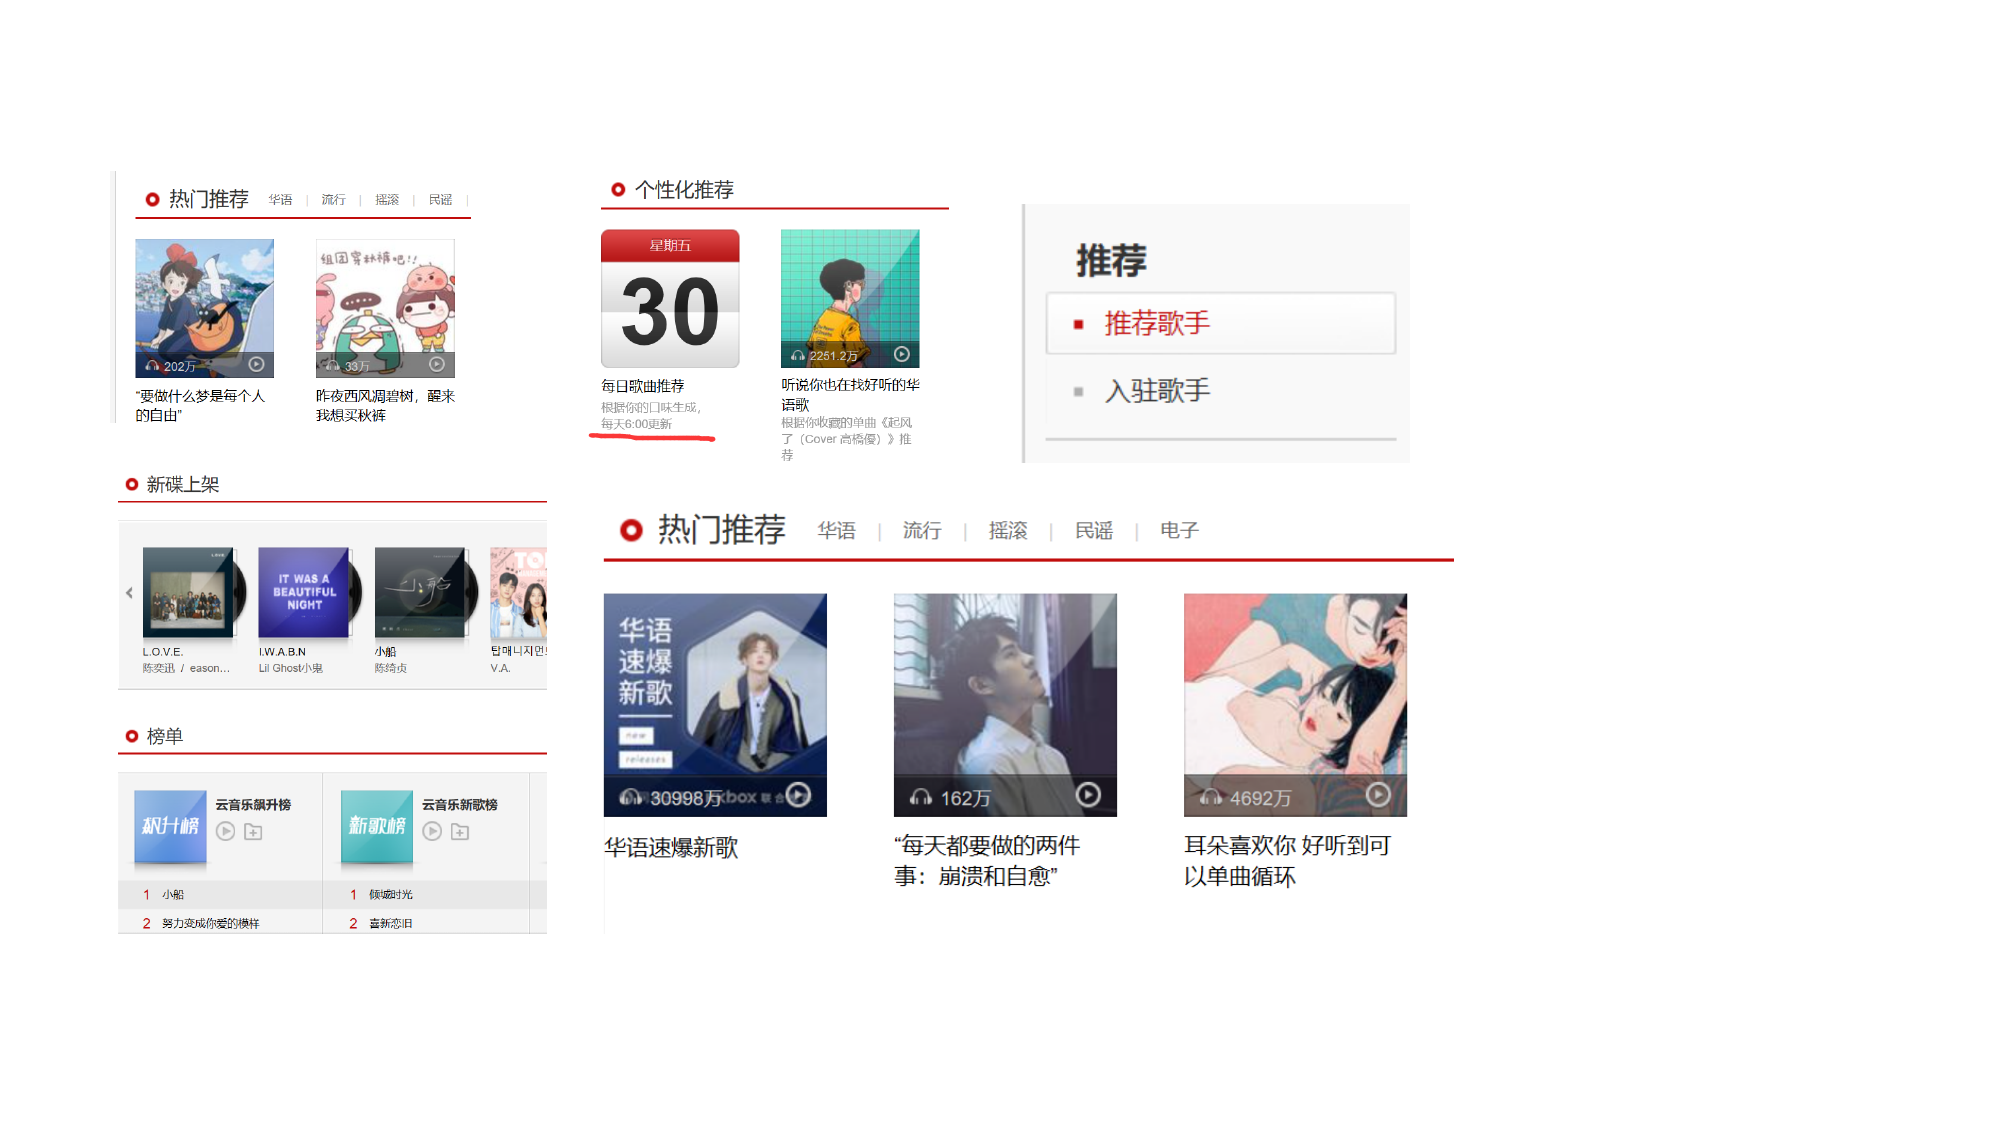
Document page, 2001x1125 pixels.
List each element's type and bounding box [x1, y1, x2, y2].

picture [109, 171, 471, 423]
picture [587, 171, 949, 470]
picture [118, 470, 547, 934]
picture [1021, 204, 1410, 463]
picture [589, 500, 1454, 934]
